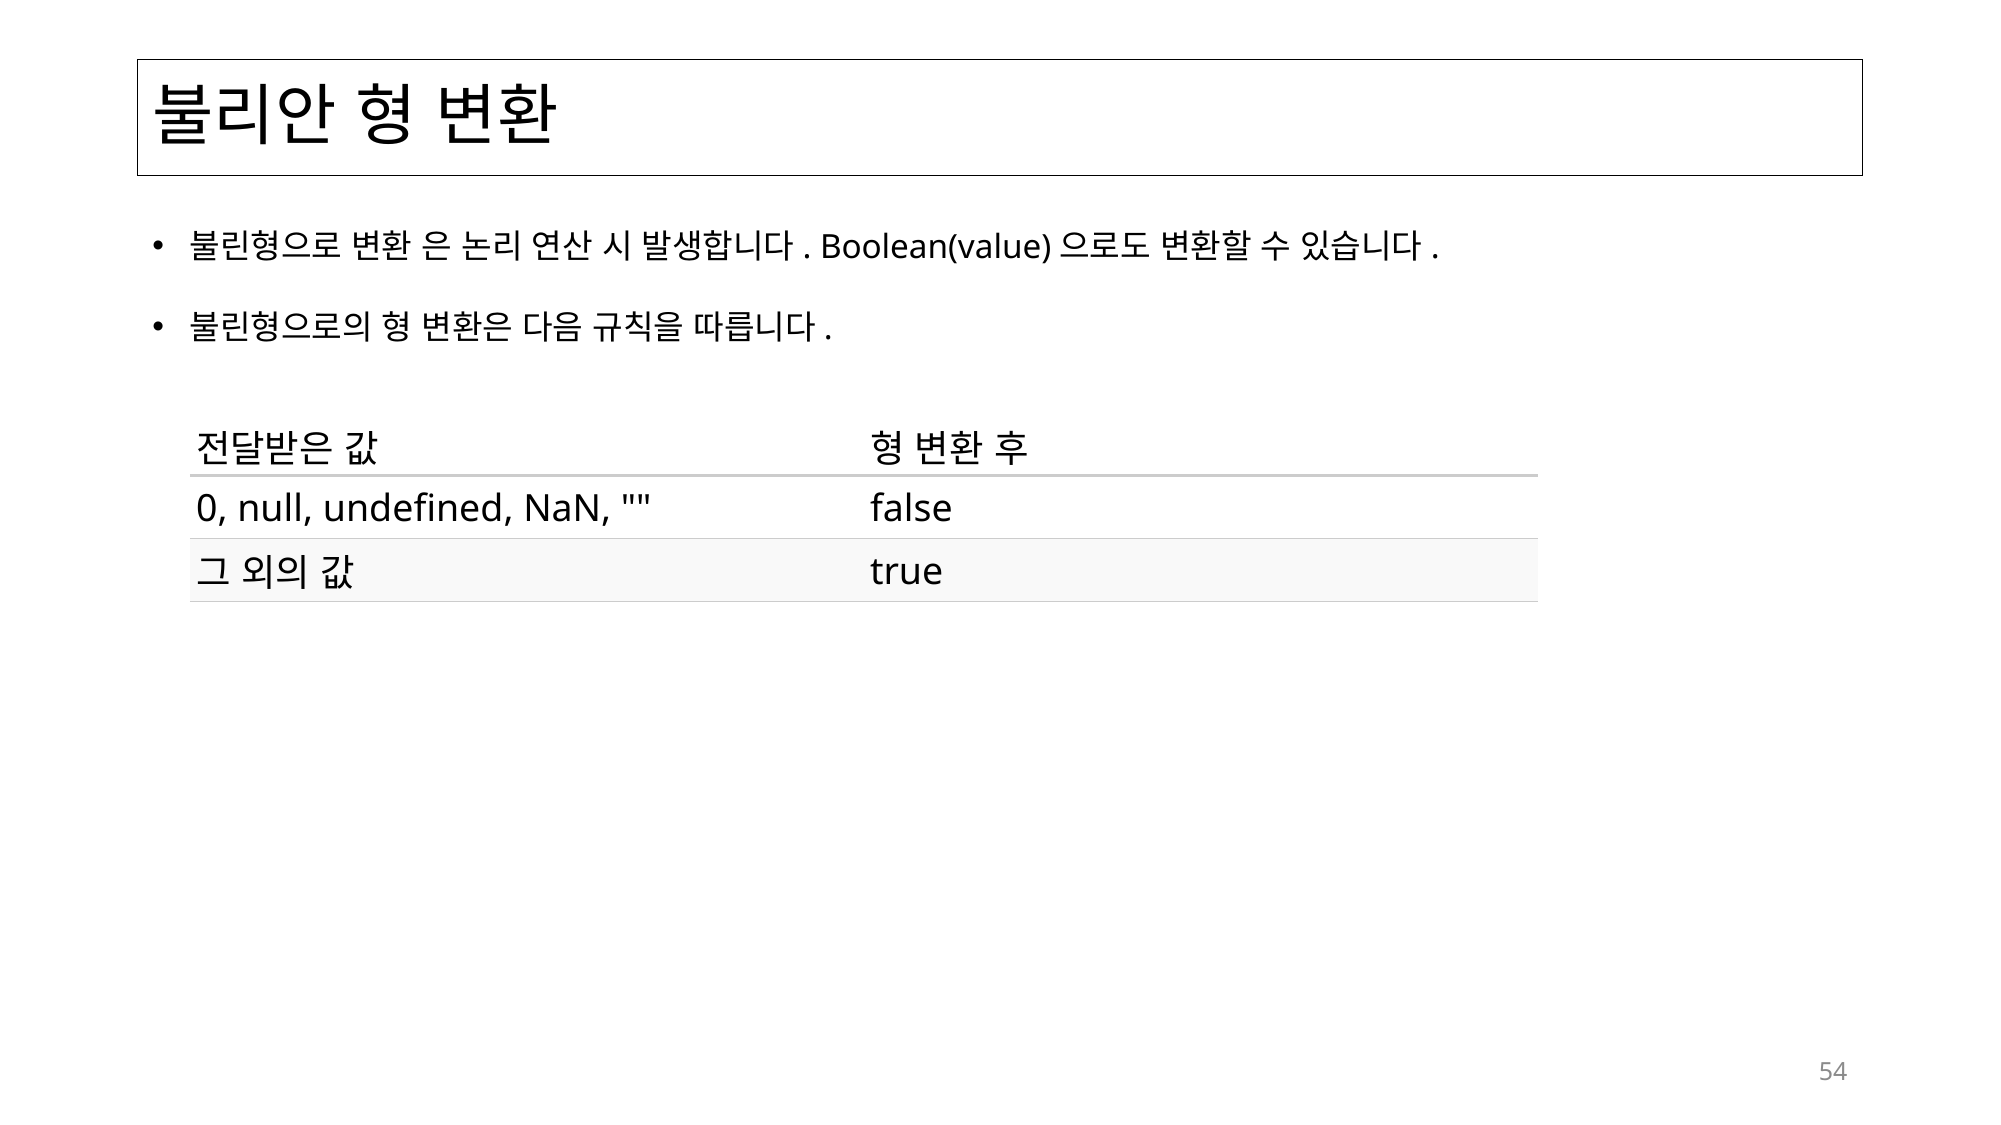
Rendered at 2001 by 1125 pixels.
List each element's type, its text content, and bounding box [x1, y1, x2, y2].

list 불린형으로 변환 은 논리 연산 시 발생합니다. Boolean(value)으로도 변환할 수 있습니다. 불린형으로의 형 변환은 다음 규칙을 따릅니다. [137, 197, 1863, 1014]
table_cell false [864, 477, 1538, 538]
title 불리안 형 변환 [137, 59, 1863, 176]
slide_number 54 [1412, 1042, 1863, 1103]
table_header 형 변환 후 [864, 413, 1538, 474]
table_header 전달받은 값 [190, 413, 864, 474]
table_cell 0, null, undefined, NaN, "" [190, 477, 864, 538]
table_cell 그 외의 값 [190, 539, 864, 601]
table_cell true [864, 539, 1538, 601]
